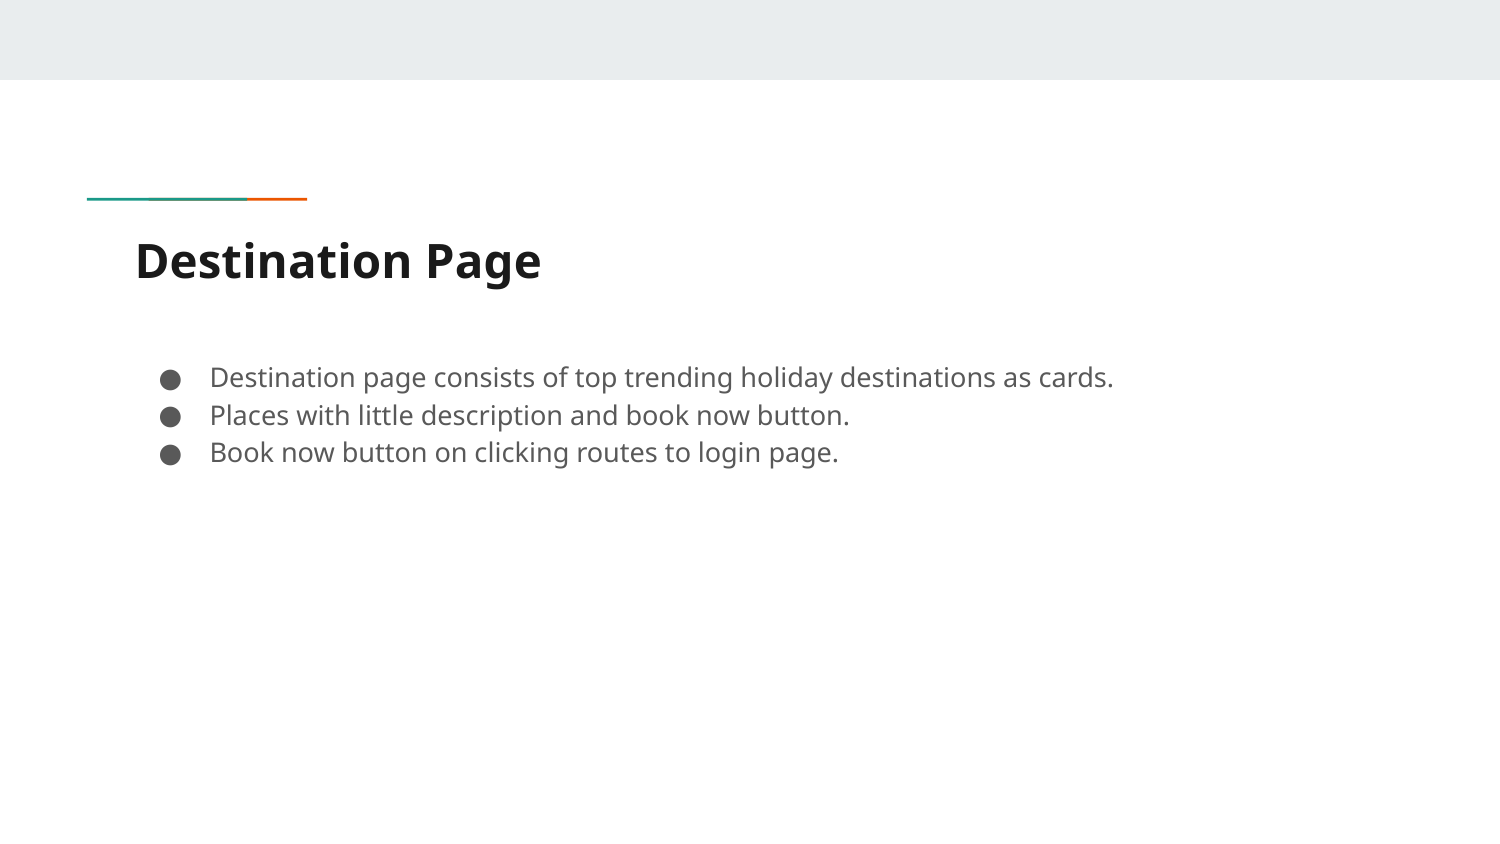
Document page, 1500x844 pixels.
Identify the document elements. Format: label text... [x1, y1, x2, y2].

list Destination page consists of top trending holiday destinations as cards. Places with little description and book now button. Book now button on clicking routes to login page. [119, 341, 1381, 712]
title Destination Page [119, 216, 1381, 305]
